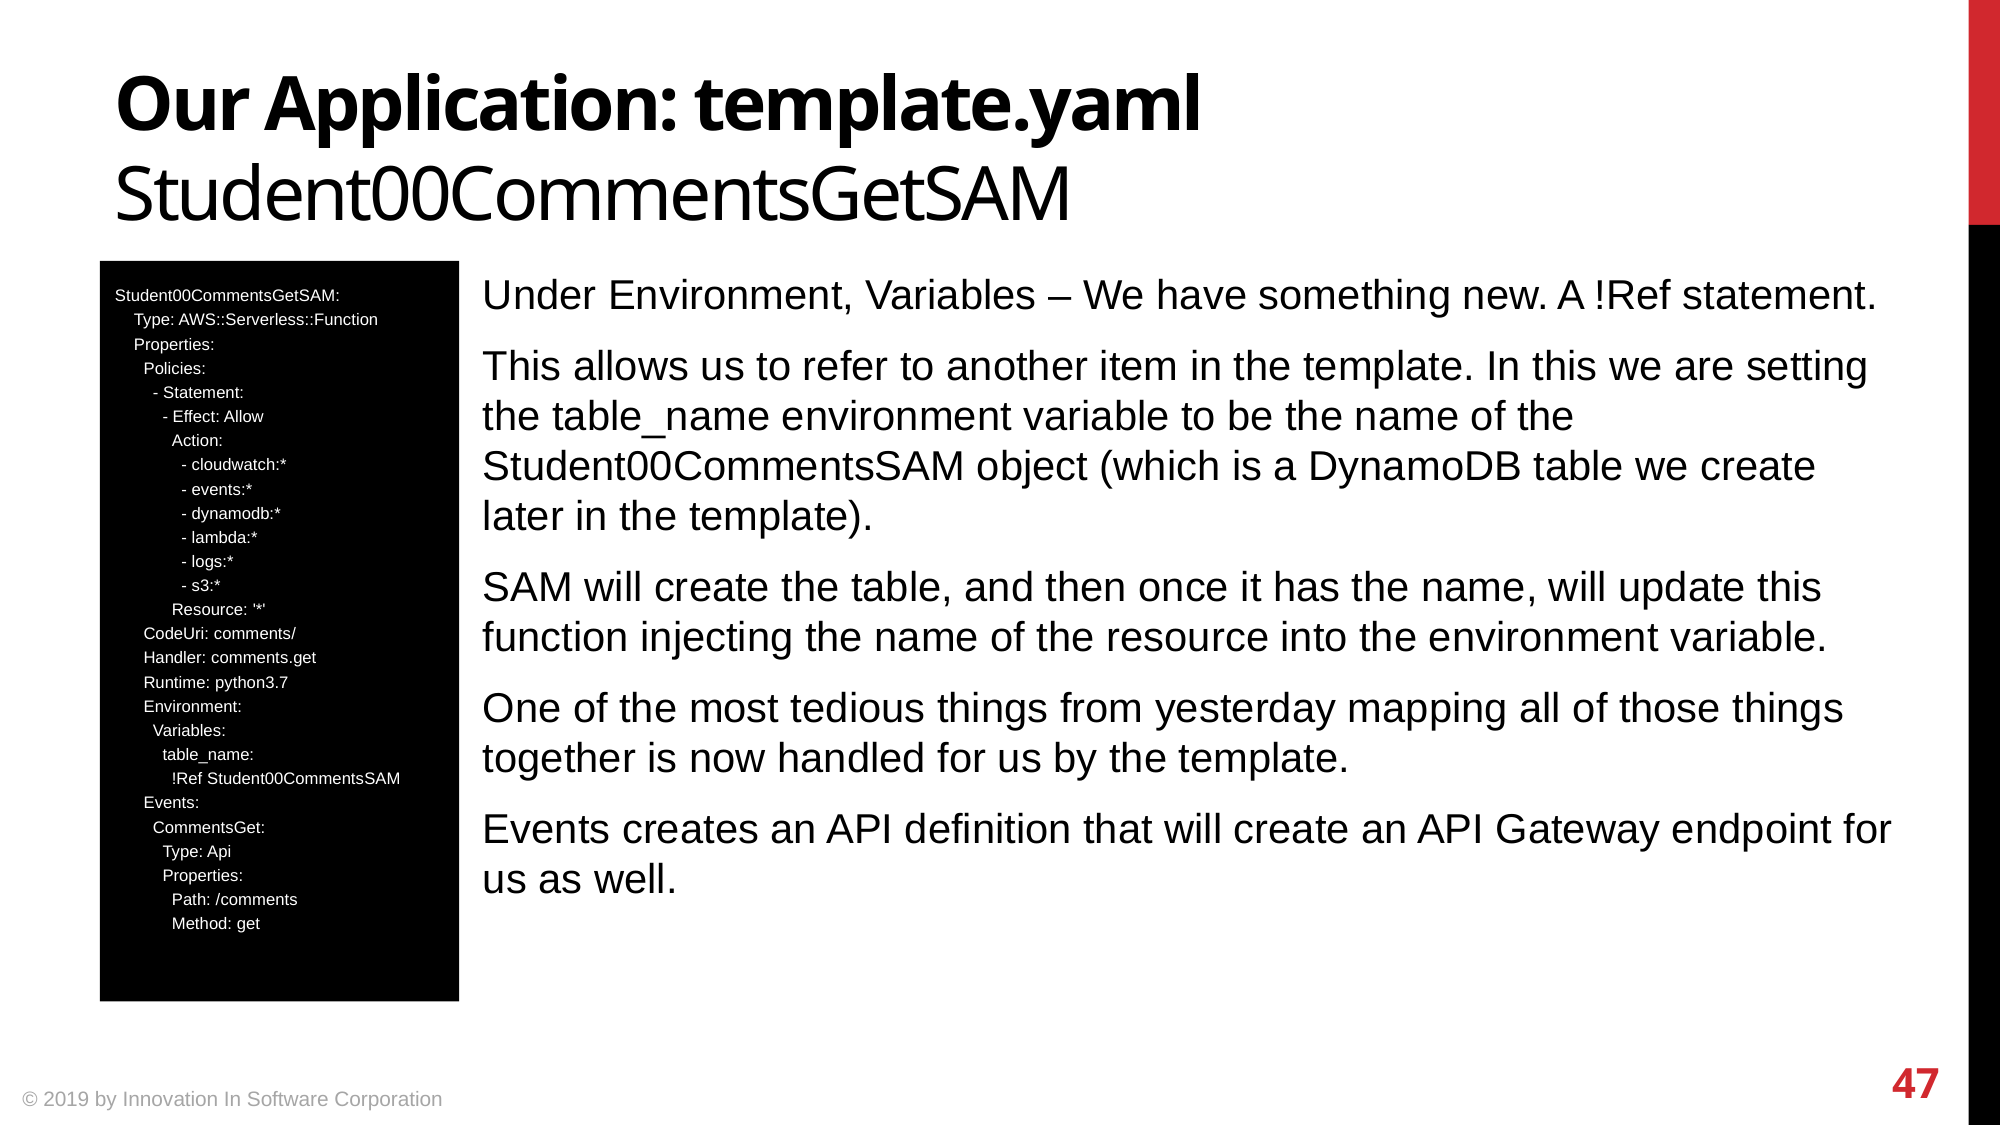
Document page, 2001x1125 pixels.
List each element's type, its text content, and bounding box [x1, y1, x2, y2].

footer © 2019 by Innovation In Software Corporation [7, 1078, 758, 1125]
title Our Application: template.yaml Student00CommentsGetSAM [99, 45, 1877, 244]
slide_number 47 [1739, 1045, 1956, 1125]
list Student00CommentsGetSAM: Type: AWS::Serverless::Function Properties: Policies: - Statement: - Effect: Allow Action: - cloudwatch:* - events:* - dynamodb:* - lambda:* - logs:* - s3:* Resource: '*' CodeUri: comments/ Handler: comments.get Runtime: python3.7 Environment: Variables: table_name: !Ref Student00CommentsSAM Events: CommentsGet: Type: Api Properties: Path: /comments Method: get [99, 260, 460, 1002]
text_box Under Environment, Variables – We have something new. A !Ref statement. This allows us to refer to another item in the template. In this we are setting the table_name environment variable to be the name of the Student00CommentsSAM object (which is a DynamoDB table we create later in the template). SAM will create the table, and then once it has the name, will update this function injecting the name of the resource into the environment variable. One of the most tedious things from yesterday mapping all of those things together is now handled for us by the template. Events creates an API definition that will create an API Gateway endpoint for us as well. [468, 260, 1910, 1002]
